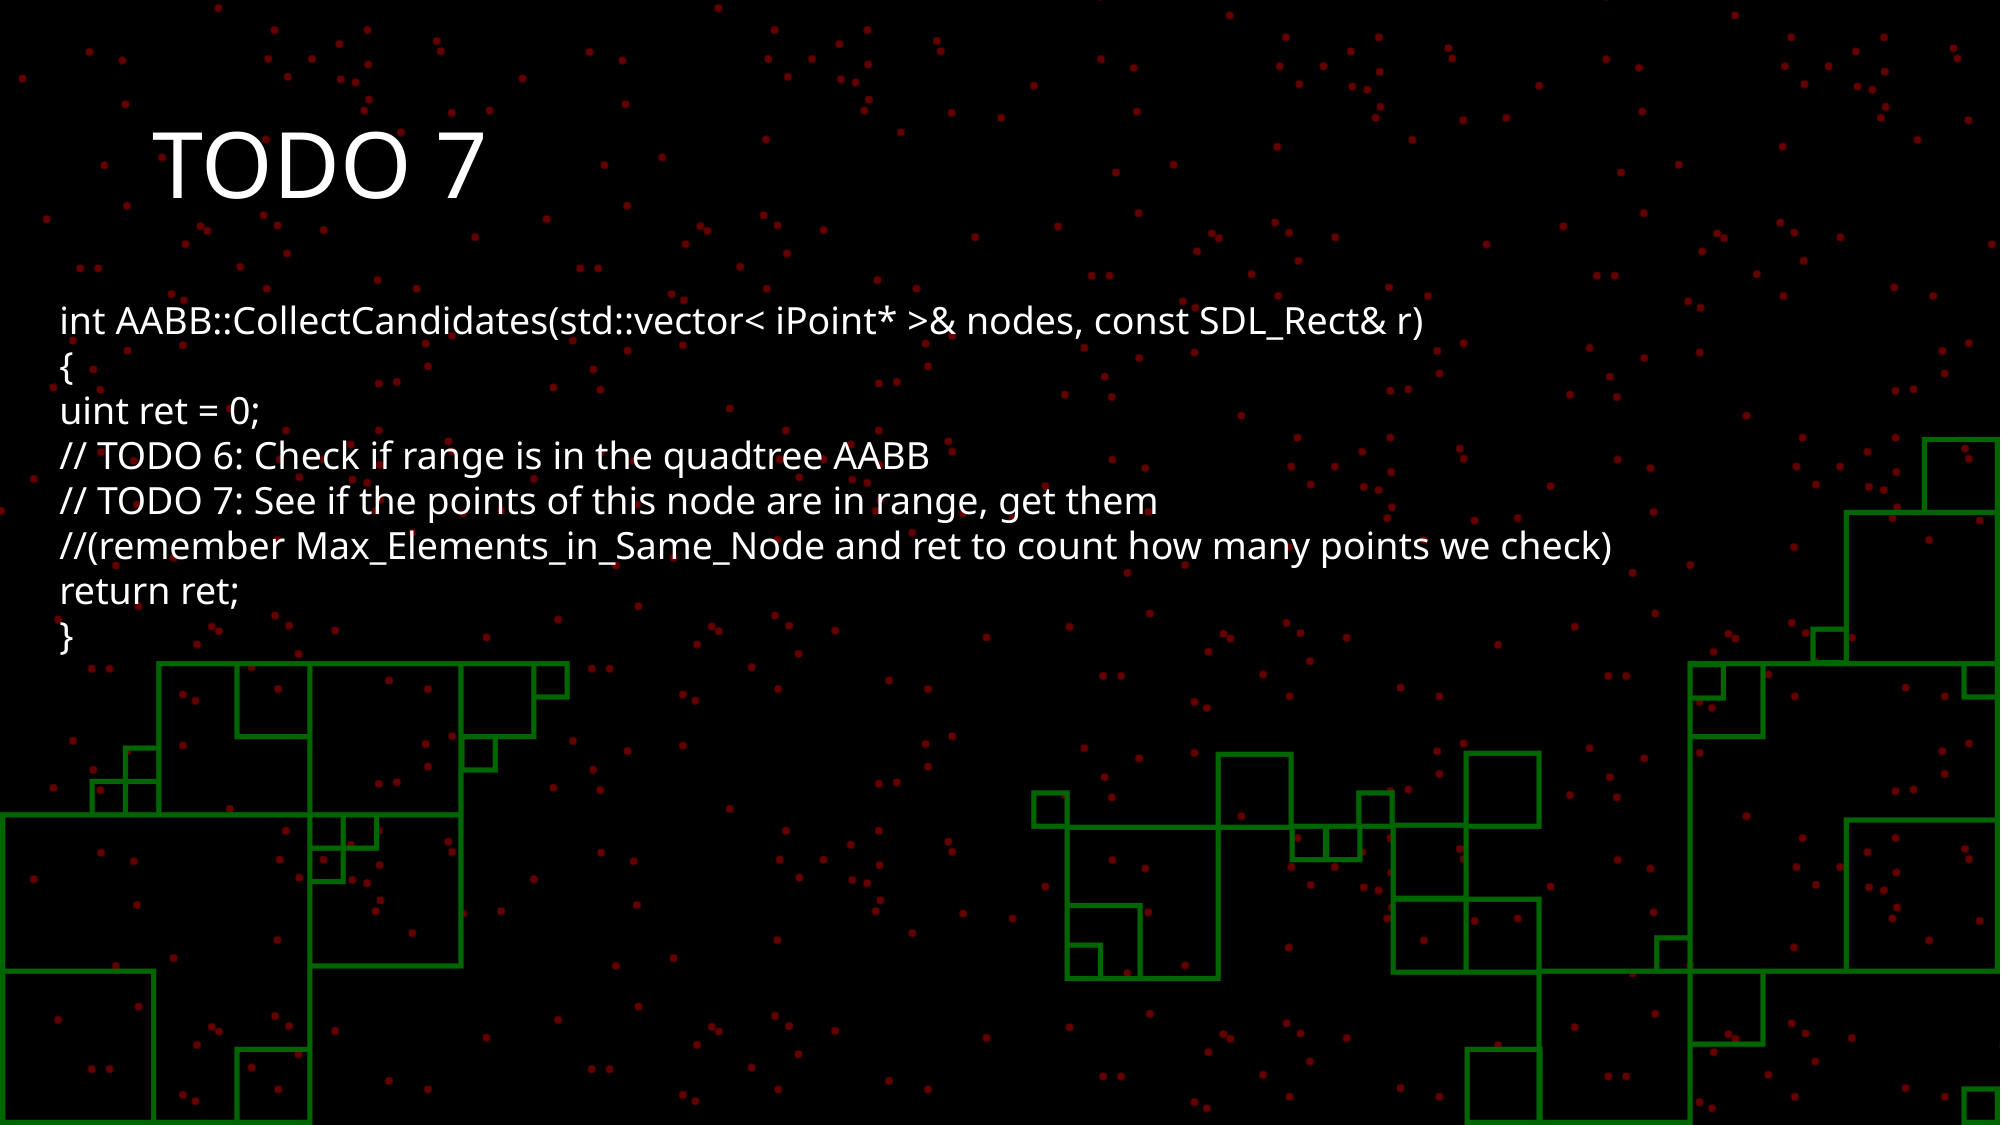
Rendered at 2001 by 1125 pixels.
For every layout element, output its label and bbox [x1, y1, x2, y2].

list [0, 0, 2000, 1125]
